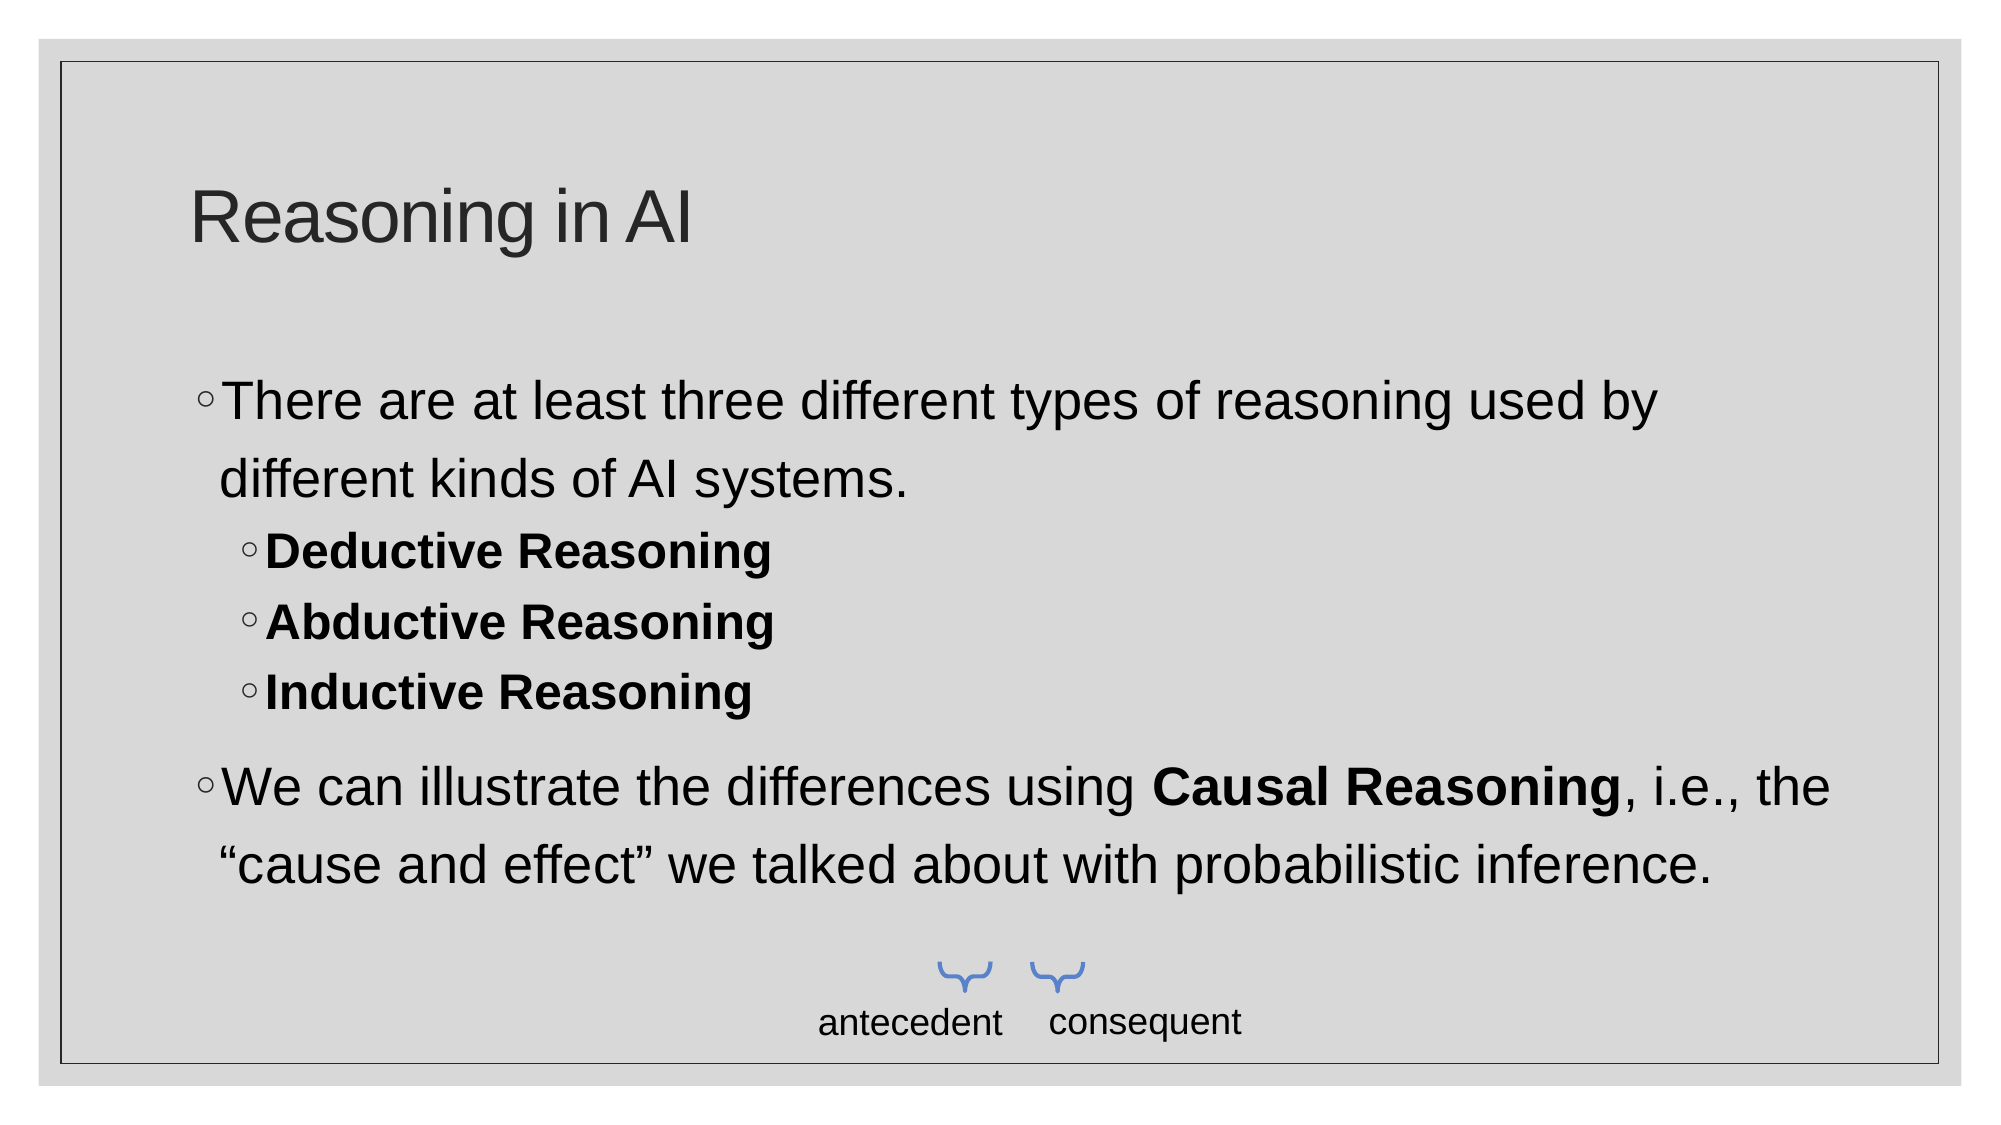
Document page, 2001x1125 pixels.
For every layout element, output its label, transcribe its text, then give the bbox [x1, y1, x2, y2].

text_box [939, 961, 992, 991]
text_box [1031, 961, 1084, 989]
text_box consequent [1033, 989, 1263, 1049]
title Reasoning in AI [174, 105, 1825, 331]
text_box antecedent [803, 991, 1033, 1051]
